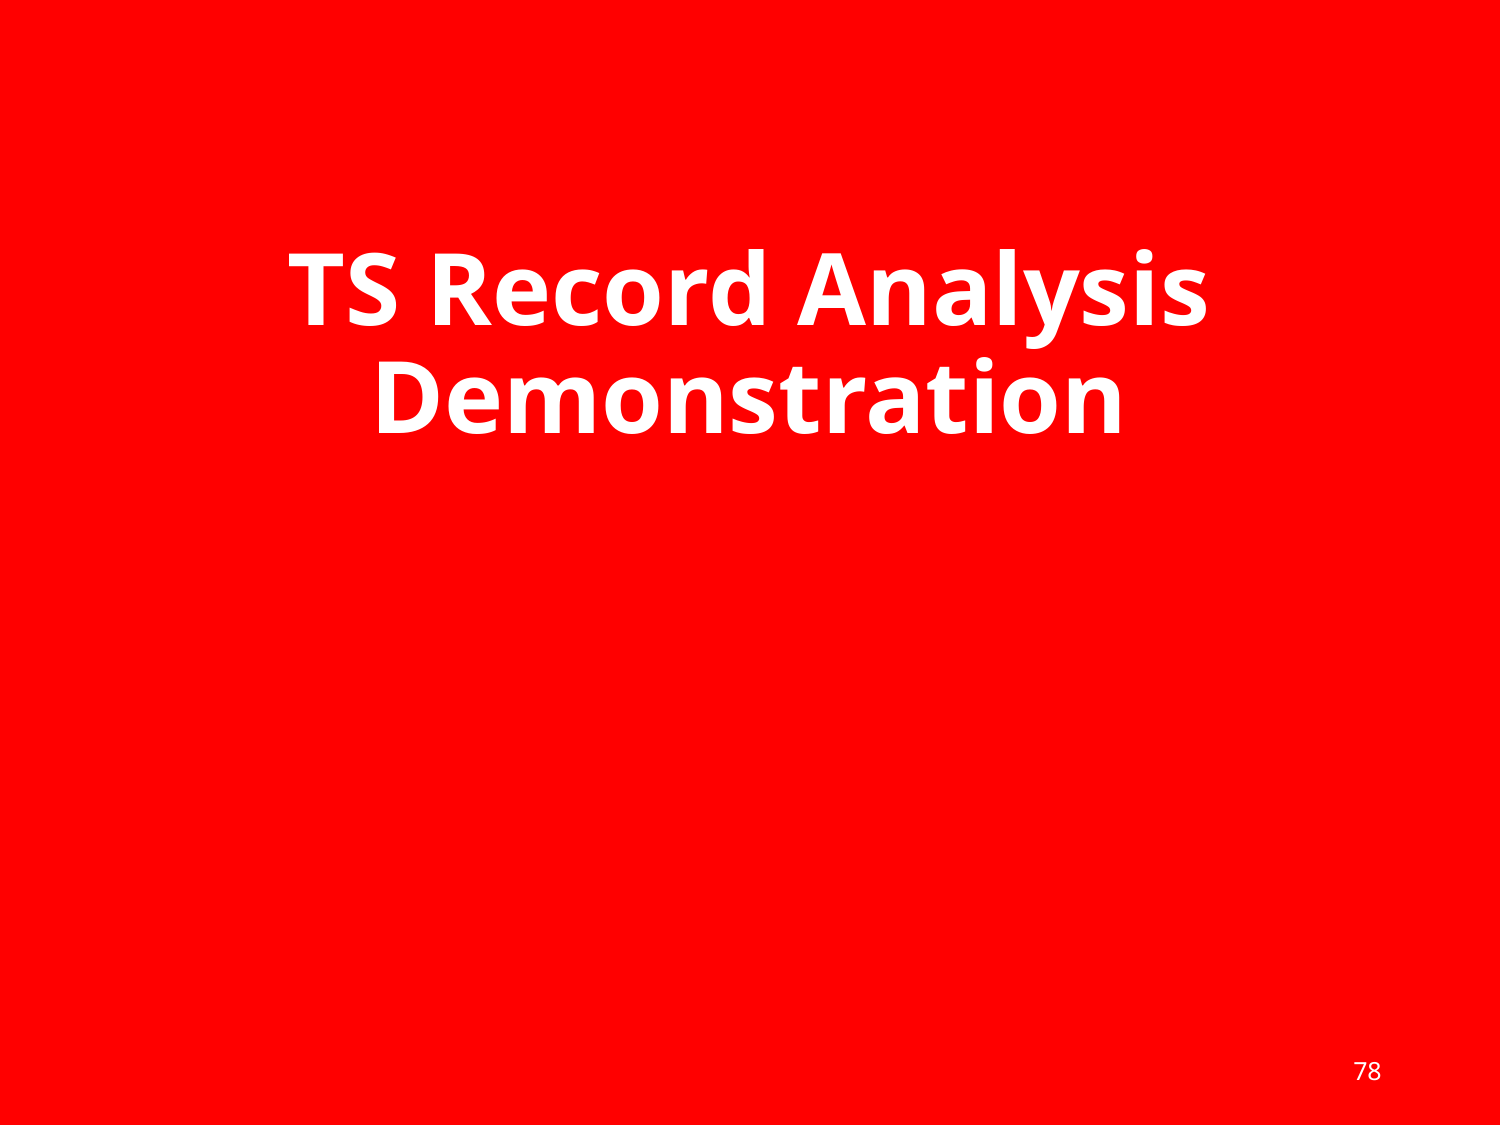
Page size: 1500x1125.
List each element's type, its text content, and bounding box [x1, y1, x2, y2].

title TS Record Analysis Demonstration [102, 231, 1397, 520]
slide_number 78 [1059, 1042, 1397, 1103]
